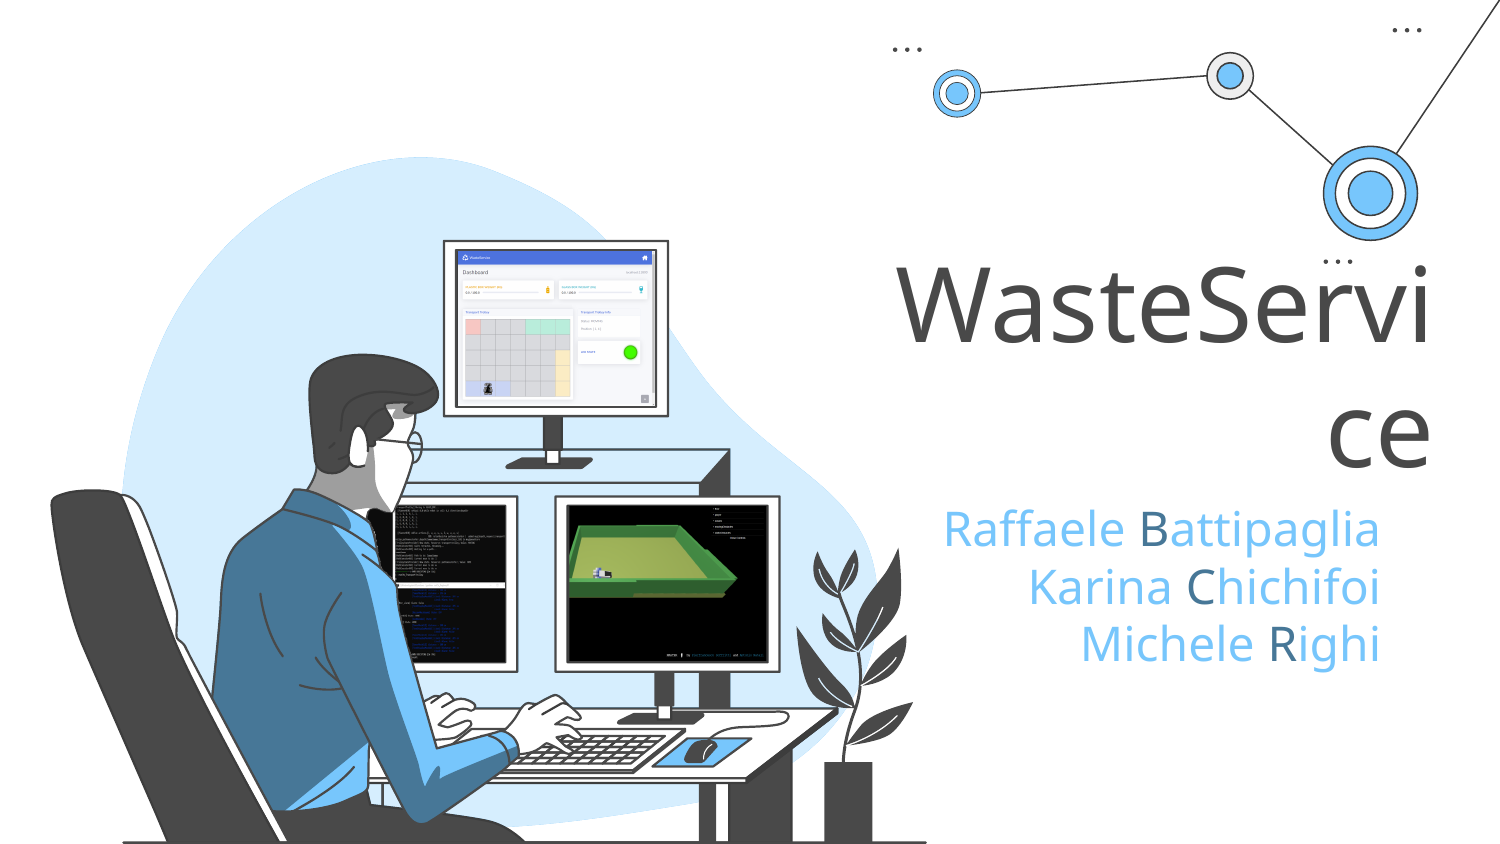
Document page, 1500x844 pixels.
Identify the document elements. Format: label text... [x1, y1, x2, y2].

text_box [50, 157, 928, 844]
picture [352, 506, 505, 662]
title WasteService [933, 328, 1450, 504]
picture [569, 506, 767, 662]
subtitle Raffaele Battipaglia Karina Chichifoi Michele Righi [933, 484, 1397, 758]
picture [457, 250, 655, 406]
